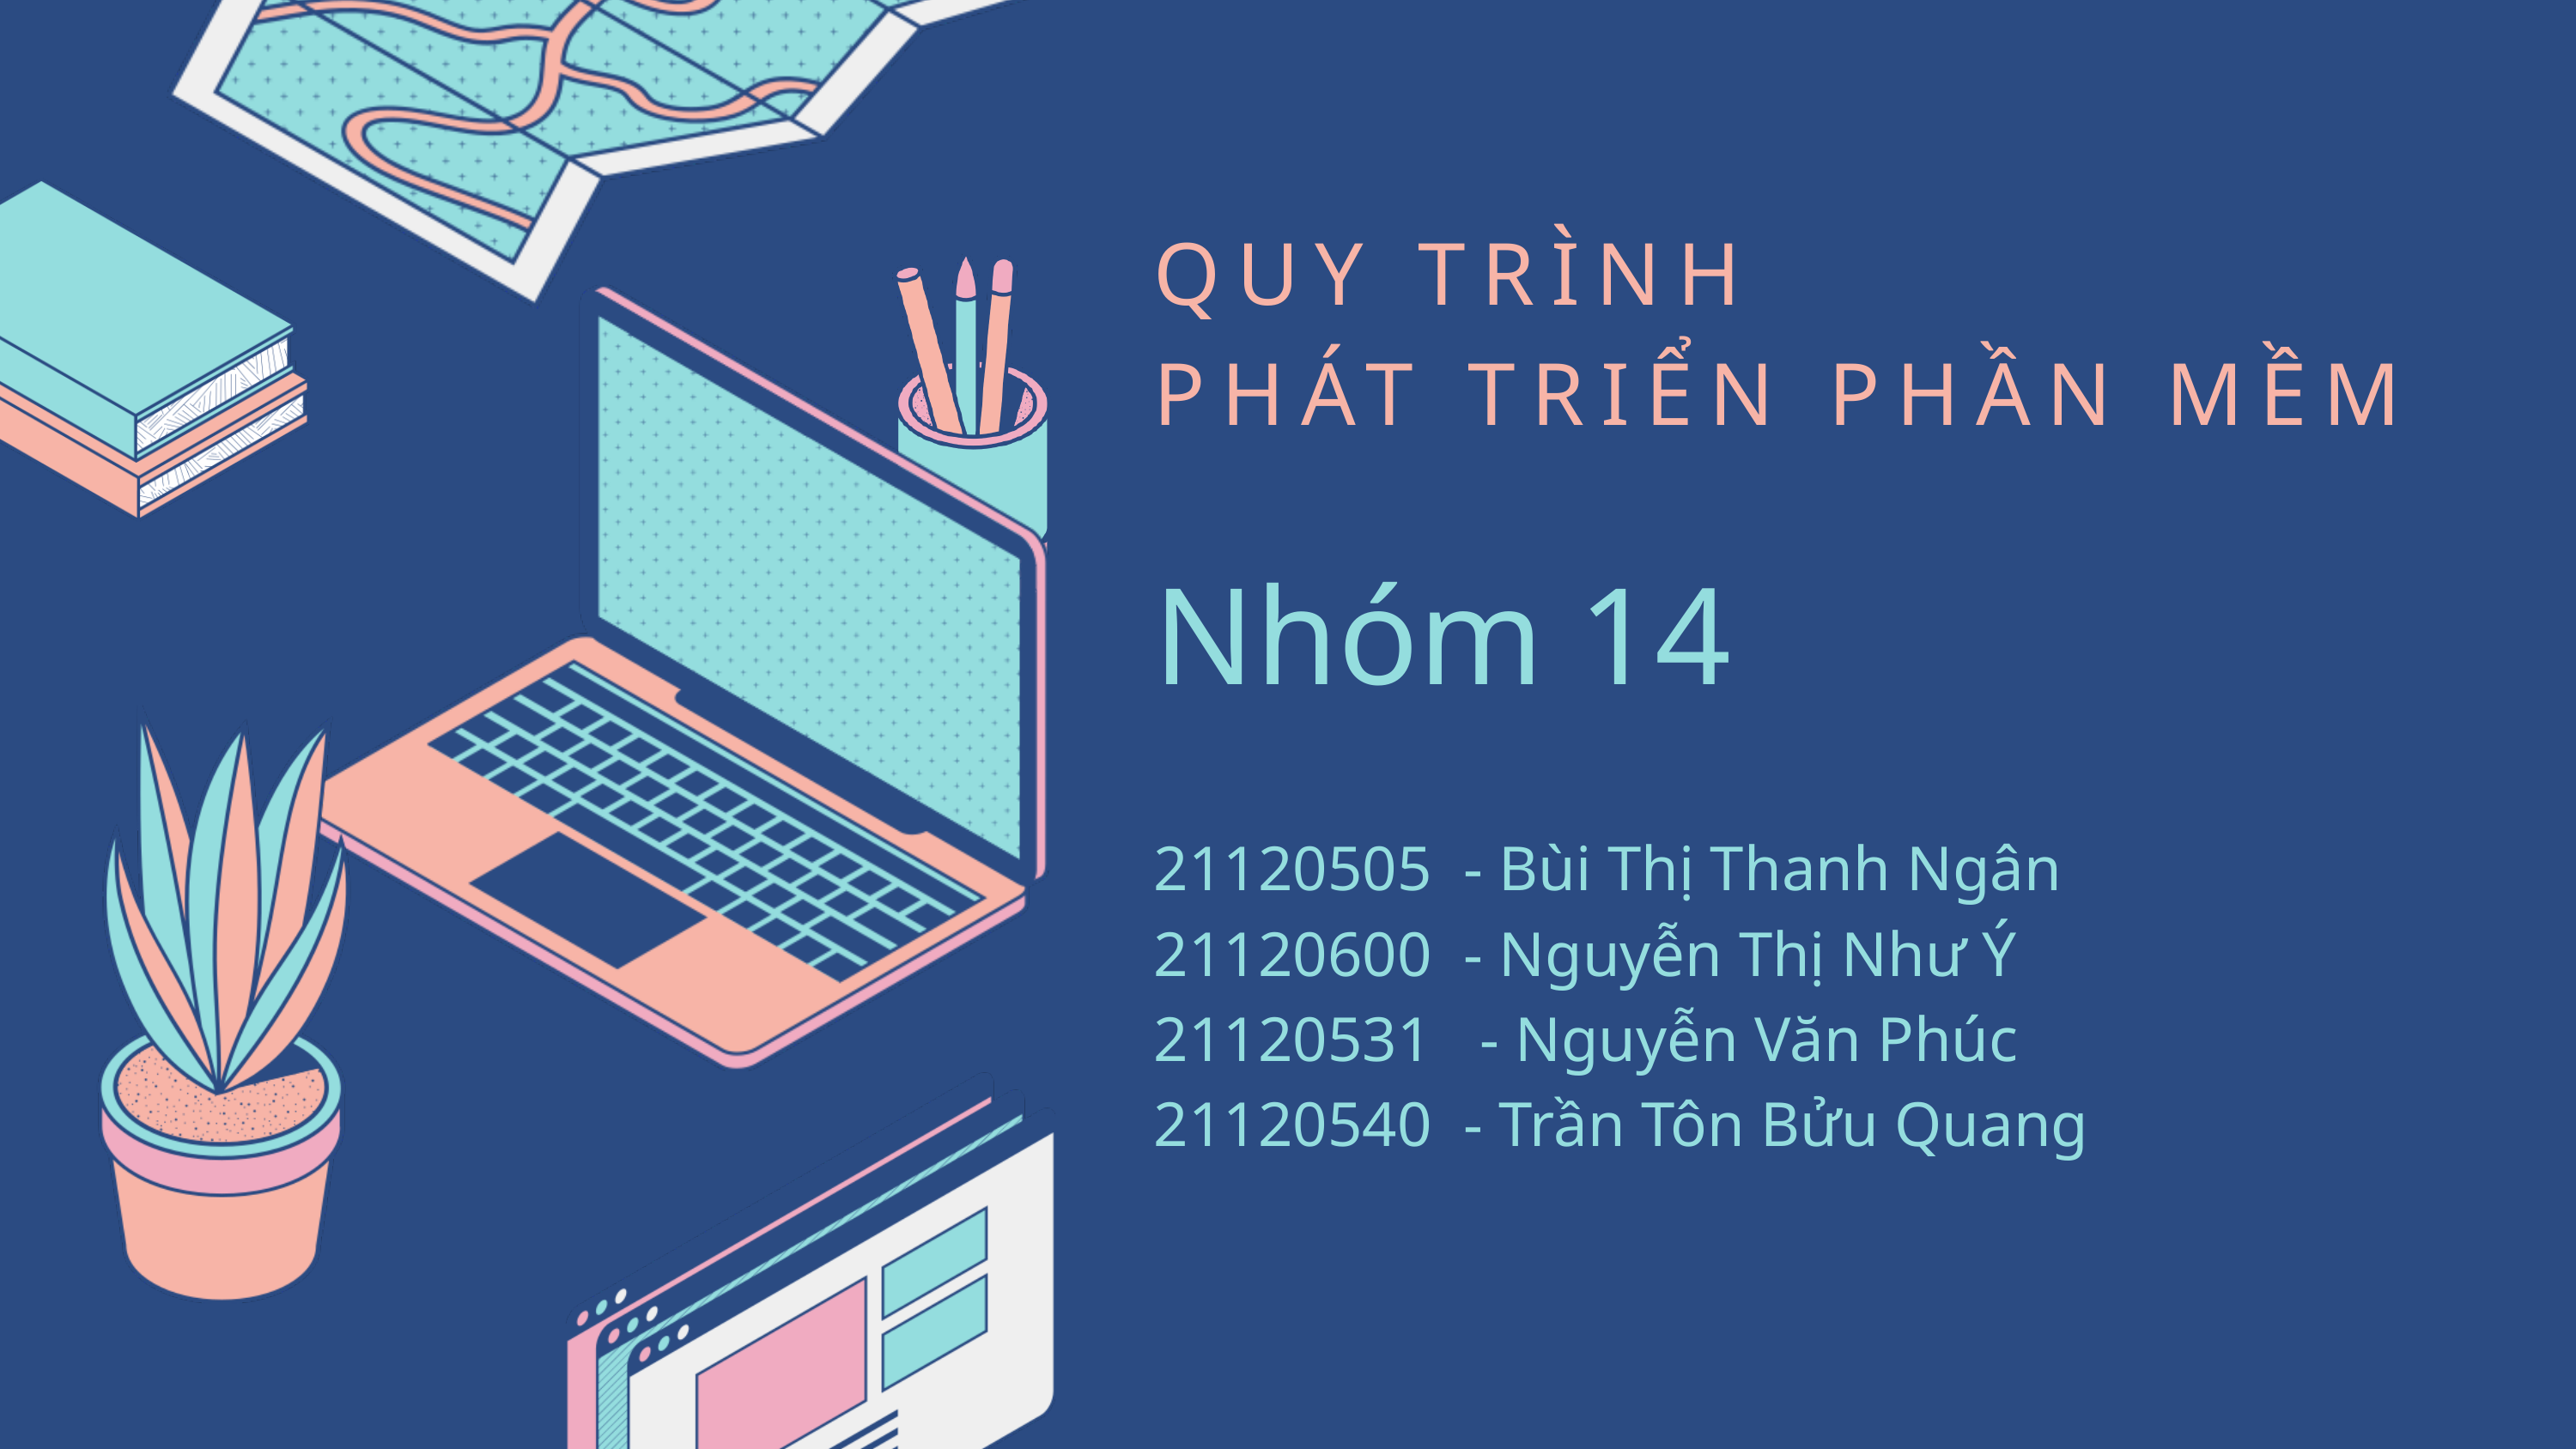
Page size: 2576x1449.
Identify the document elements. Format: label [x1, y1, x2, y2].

text_box [1153, 212, 2506, 1236]
text_box [88, 705, 355, 1304]
text_box [565, 1071, 1056, 1449]
text_box [166, 0, 1119, 309]
text_box [0, 178, 310, 522]
text_box [888, 252, 1057, 616]
text_box [295, 284, 1050, 1072]
